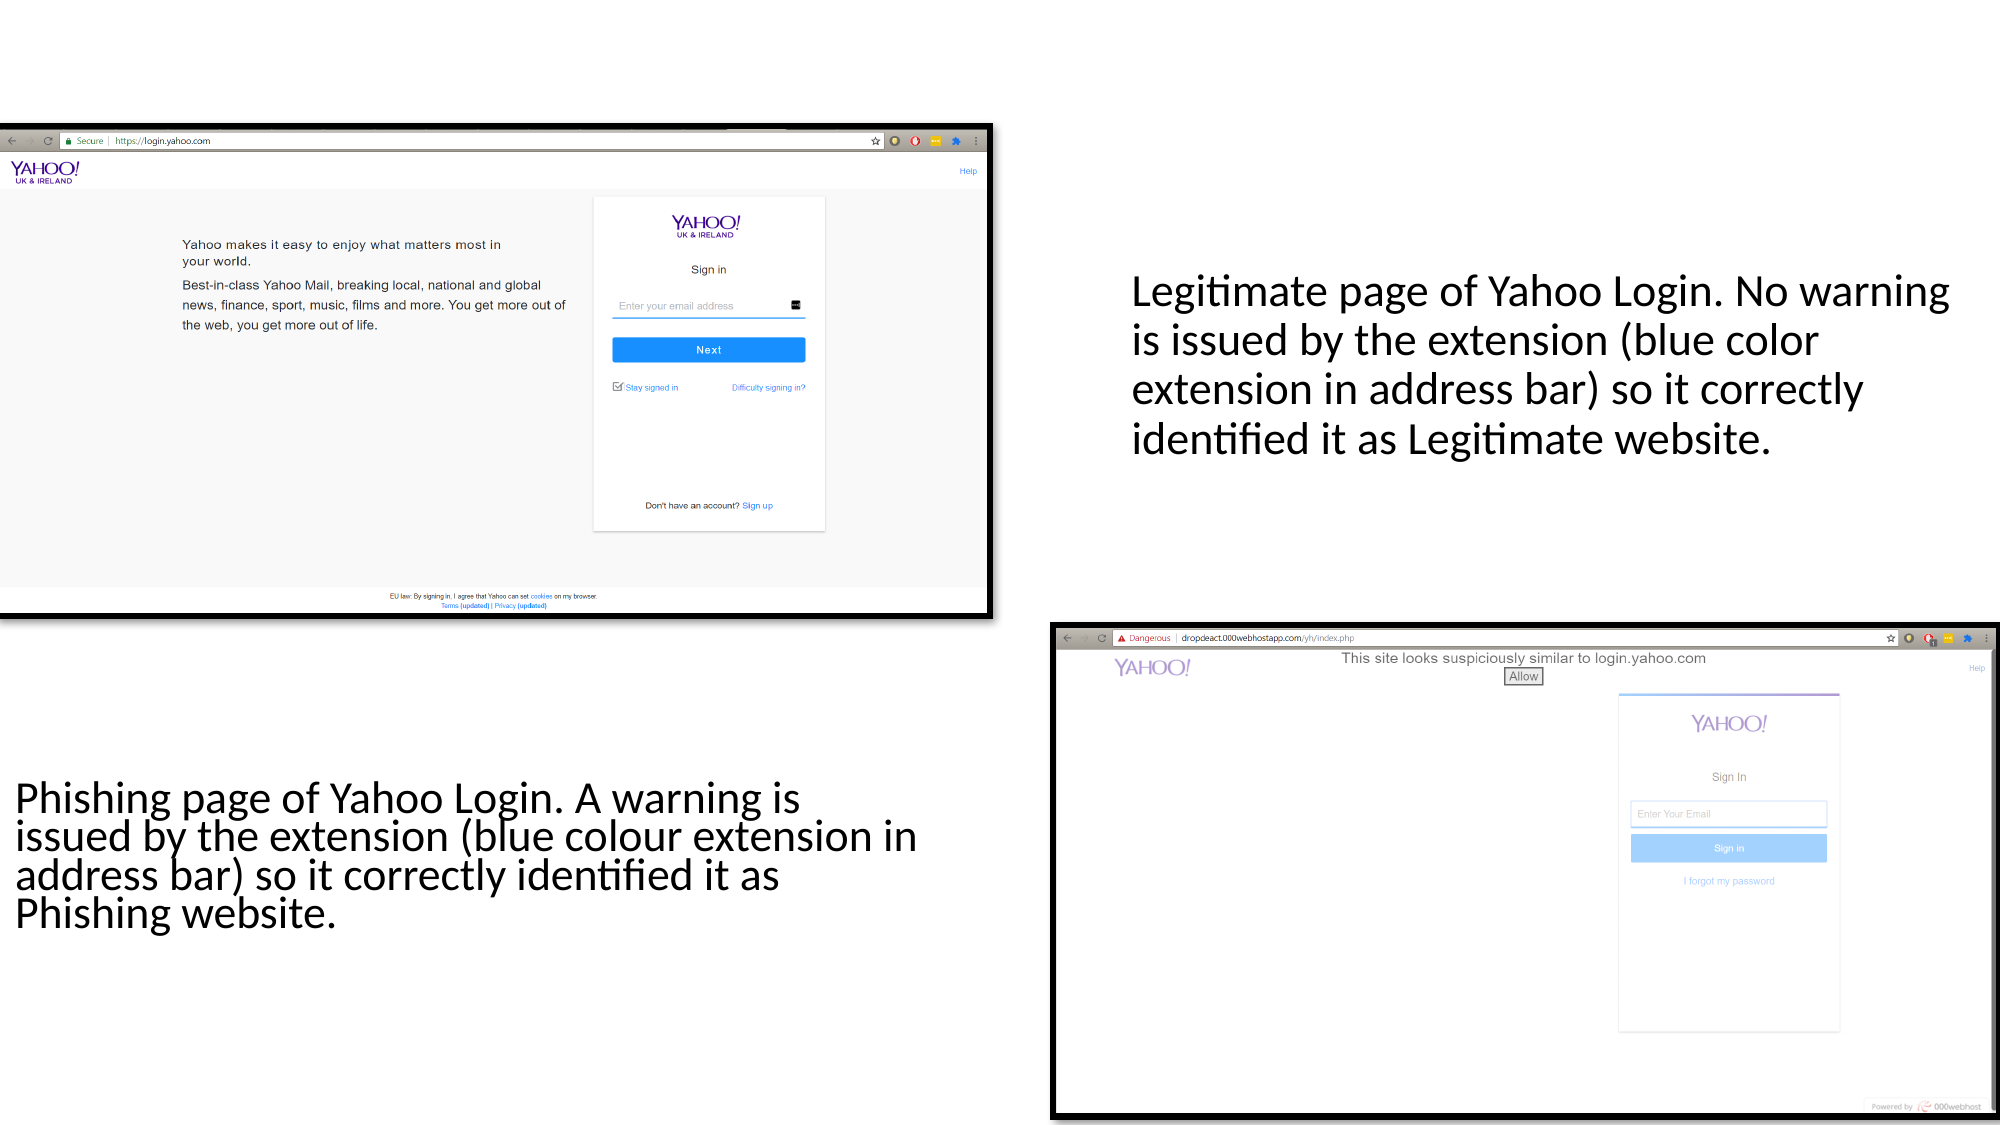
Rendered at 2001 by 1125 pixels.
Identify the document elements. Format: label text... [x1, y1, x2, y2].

subtitle Legitimate page of Yahoo Login. No warning is issued by the extension (blue color extension in address bar) so it correctly identified it as Legitimate website. [1116, 258, 2000, 473]
picture [1056, 628, 1997, 1114]
picture [0, 129, 987, 613]
list Phishing page of Yahoo Login. A warning is issued by the extension (blue colour extension in address bar) so it correctly identified it as Phishing website. [0, 775, 939, 1047]
